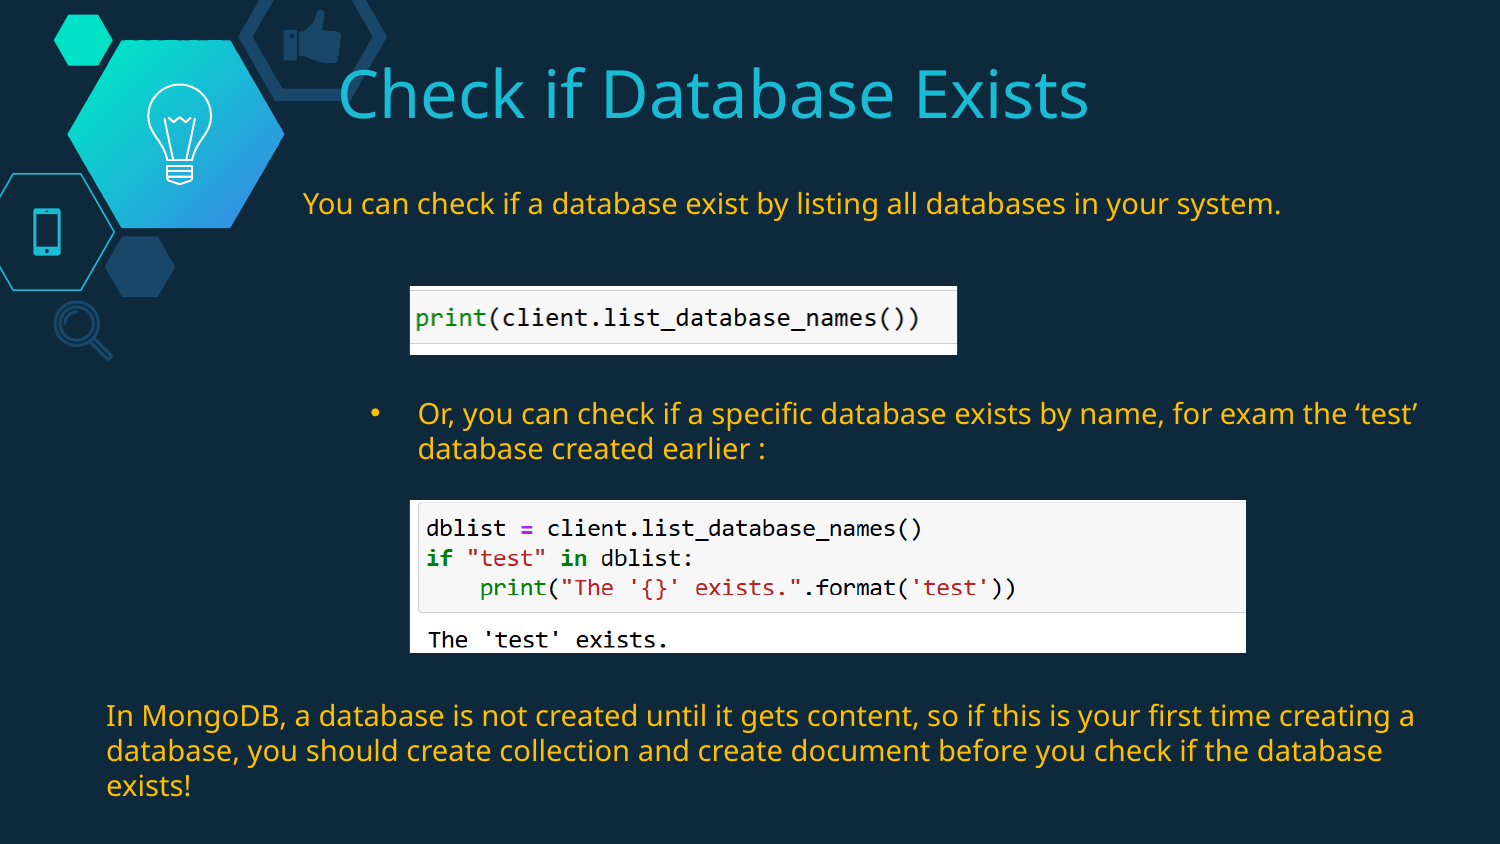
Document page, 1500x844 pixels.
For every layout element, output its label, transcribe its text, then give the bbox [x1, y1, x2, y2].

picture [409, 286, 958, 355]
text_box You can check if a database exist by listing all databases in your system. Or, you can check if a specific database exists by name, for exam the ‘test’ database created earlier : [280, 177, 1471, 543]
picture [409, 500, 1246, 653]
title Check if Database Exists [322, 54, 1394, 148]
text_box In MongoDB, a database is not created until it gets content, so if this is your first time creating a database, you should create collection and create document before you check if the database exists! [91, 690, 1439, 811]
